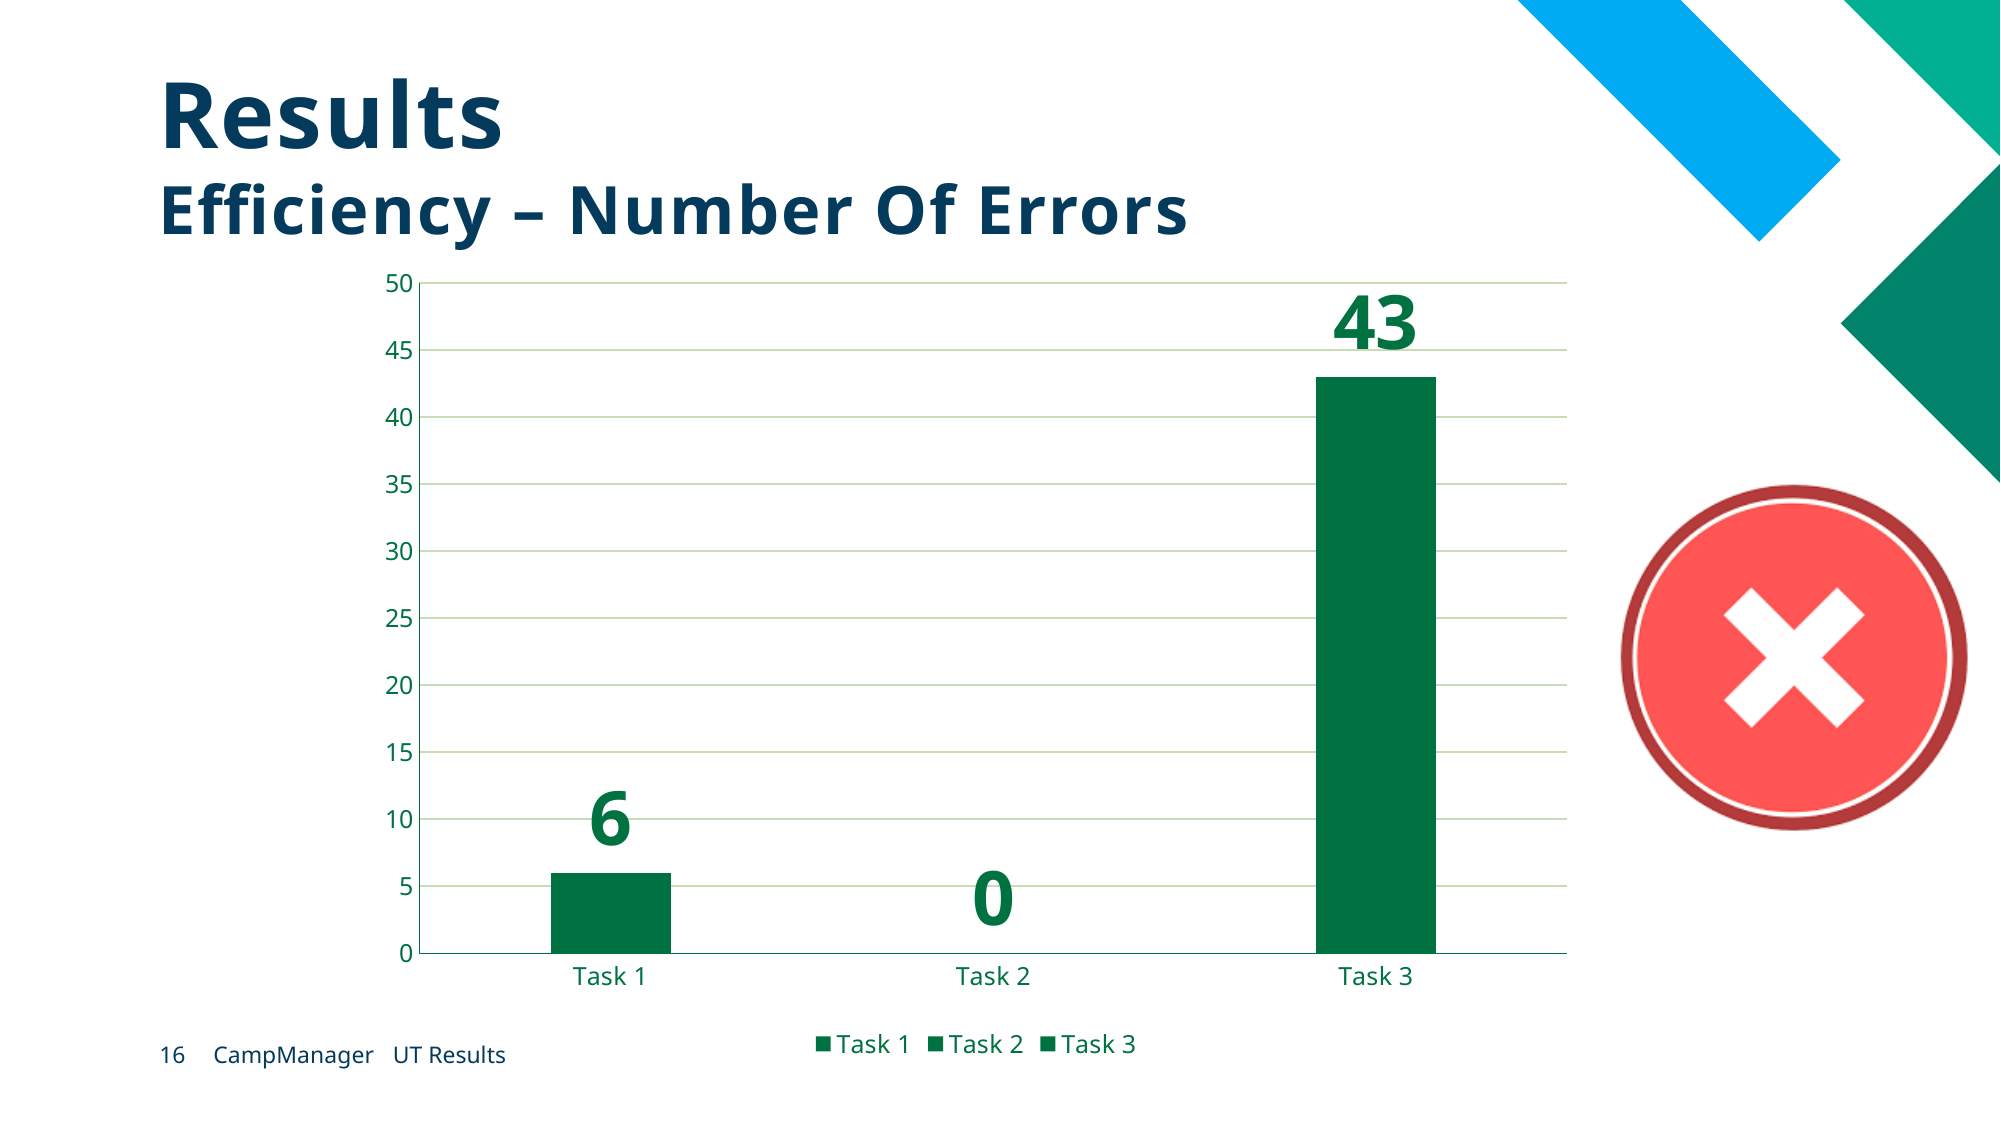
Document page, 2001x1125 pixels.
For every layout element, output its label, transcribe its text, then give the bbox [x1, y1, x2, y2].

text_box Efficiency – Number Of Errors [158, 149, 1317, 250]
title Results [158, 68, 969, 149]
picture [1618, 482, 1971, 835]
chart [360, 249, 1592, 1068]
